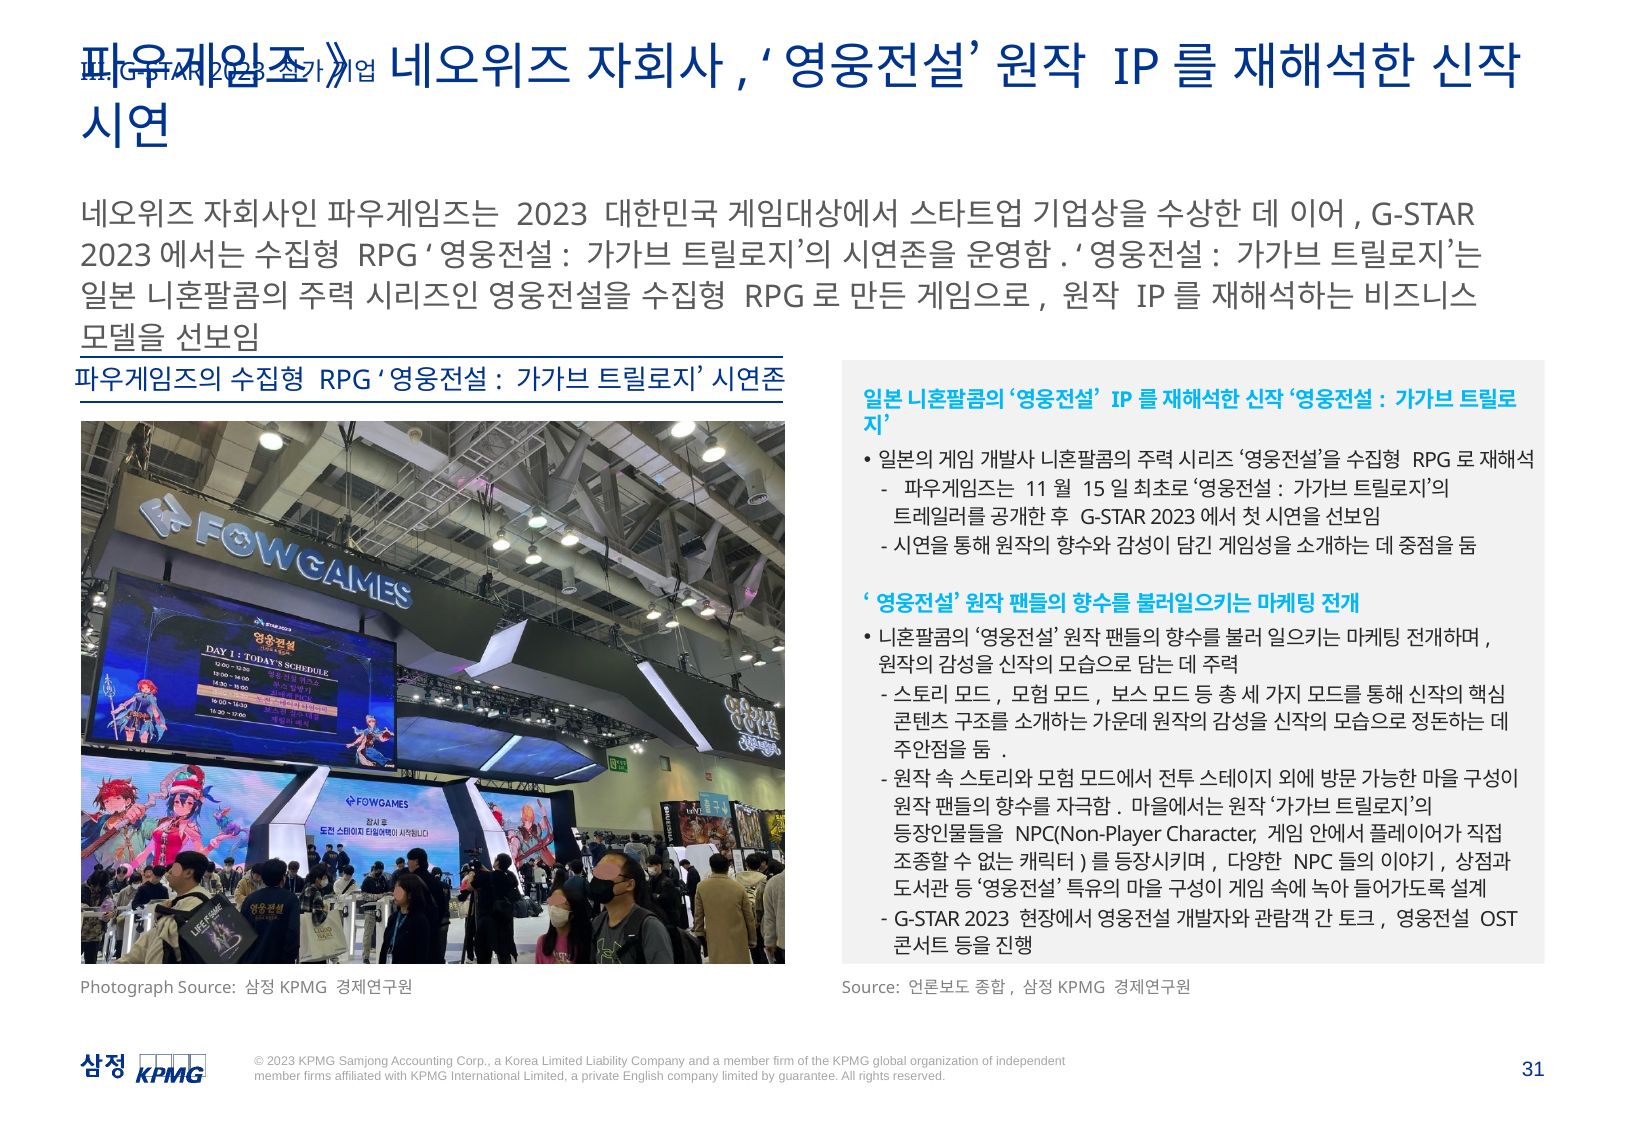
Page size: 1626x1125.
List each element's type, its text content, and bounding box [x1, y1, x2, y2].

text_box Source: 언론보도 종합, 삼정KPMG 경제연구원 [841, 959, 1545, 997]
list 파우게임즈 》 네오위즈 자회사, ‘영웅전설’ 원작 IP를 재해석한 신작 시연 [80, 101, 1545, 155]
text_box [840, 358, 1547, 966]
list III. G-STAR 2023 참가 기업 [80, 54, 1545, 85]
text_box 일본 니혼팔콤의 ‘영웅전설’ IP를 재해석한 신작 ‘영웅전설: 가가브 트릴로지’ 일본의 게임 개발사 니혼팔콤의 주력 시리즈 ‘영웅전설’을 수집형 RPG로 재해석 파우게임즈는 11월 15일 최초로 ‘영웅전설: 가가브 트릴로지’의 트레일러를 공개한 후 G-STAR 2023에서 첫 시연을 선보임 시연을 통해 원작의 향수와 감성이 담긴 게임성을 소개하는 데 중점을 둠 ‘영웅전설’ 원작 팬들의 향수를 불러일으키는 마케팅 전개 니혼팔콤의 ‘영웅전설’ 원작 팬들의 향수를 불러 일으키는 마케팅 전개하며, 원작의 감성을 신작의 모습으로 담는 데 주력 스토리 모드, 모험 모드, 보스 모드 등 총 세 가지 모드를 통해 신작의 핵심 콘텐츠 구조를 소개하는 가운데 원작의 감성을 신작의 모습으로 정돈하는 데 주안점을 둠 . 원작 속 스토리와 모험 모드에서 전투 스테이지 외에 방문 가능한 마을 구성이 원작 팬들의 향수를 자극함. 마을에서는 원작 ‘가가브 트릴로지’의 등장인물들을 NPC(Non-Player Character, 게임 안에서 플레이어가 직접 조종할 수 없는 캐릭터)를 등장시키며, 다양한 NPC들의 이야기, 상점과 도서관 등 ‘영웅전설’ 특유의 마을 구성이 게임 속에 녹아 들어가도록 설계 G-STAR 2023 현장에서 영웅전설 개발자와 관람객 간 토크, 영웅전설 OST 콘서트 등을 진행 [852, 376, 1555, 935]
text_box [79, 356, 784, 403]
text_box Photograph Source: 삼정KPMG 경제연구원 [80, 972, 783, 1018]
picture [80, 1054, 206, 1083]
picture [80, 421, 785, 964]
list 네오위즈 자회사인 파우게임즈는 2023 대한민국 게임대상에서 스타트업 기업상을 수상한 데 이어, G-STAR 2023에서는 수집형 RPG ‘영웅전설: 가가브 트릴로지’의 시연존을 운영함. ‘영웅전설: 가가브 트릴로지’는 일본 니혼팔콤의 주력 시리즈인 영웅전설을 수집형 RPG로 만든 게임으로, 원작 IP를 재해석하는 비즈니스 모델을 선보임 [80, 190, 1545, 333]
